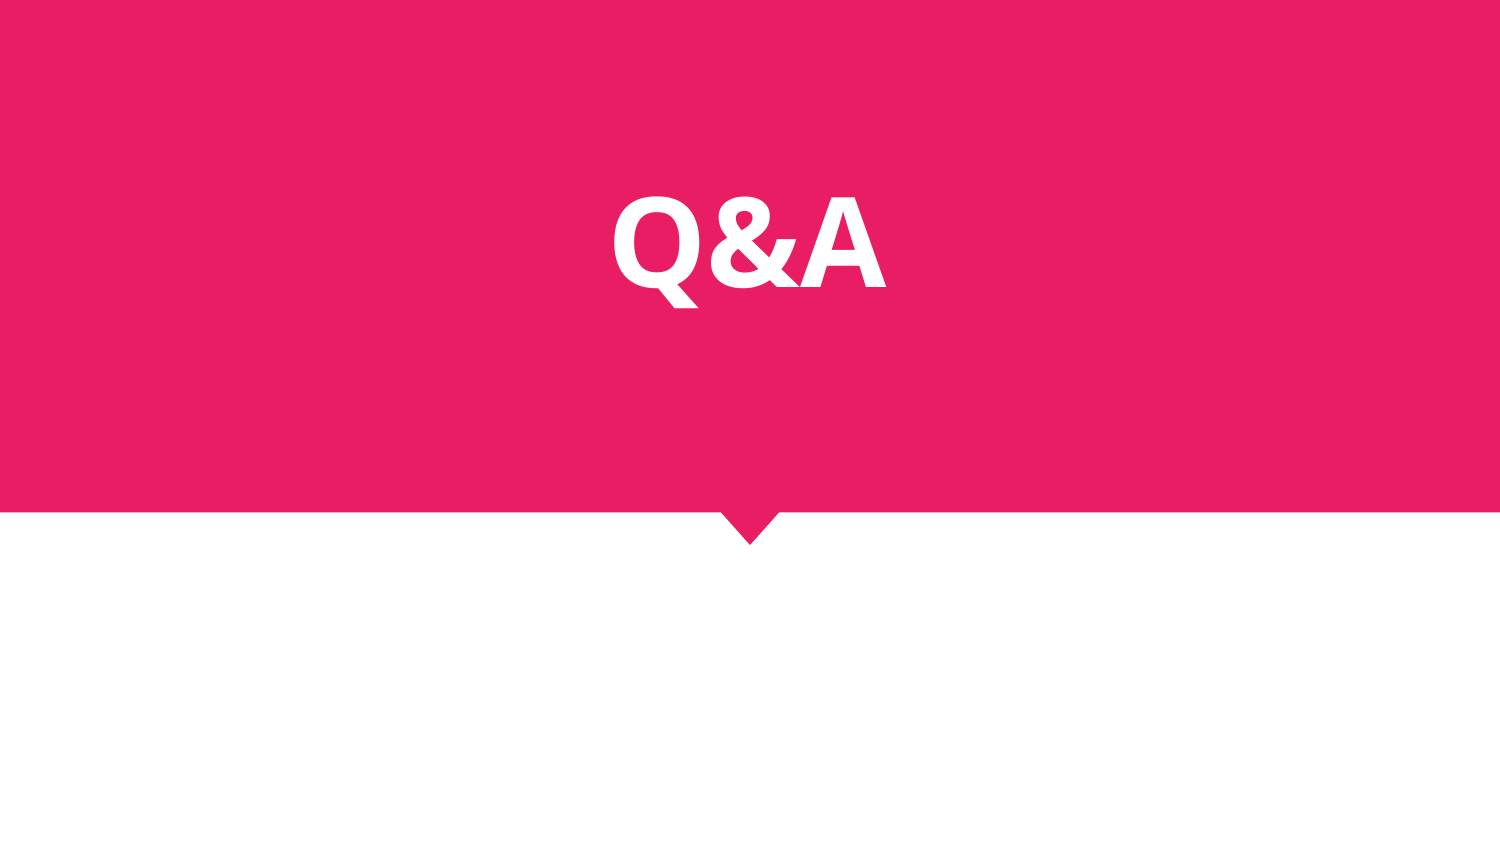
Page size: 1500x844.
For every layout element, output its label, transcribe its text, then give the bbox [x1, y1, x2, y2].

title Q&A [67, 105, 1427, 328]
